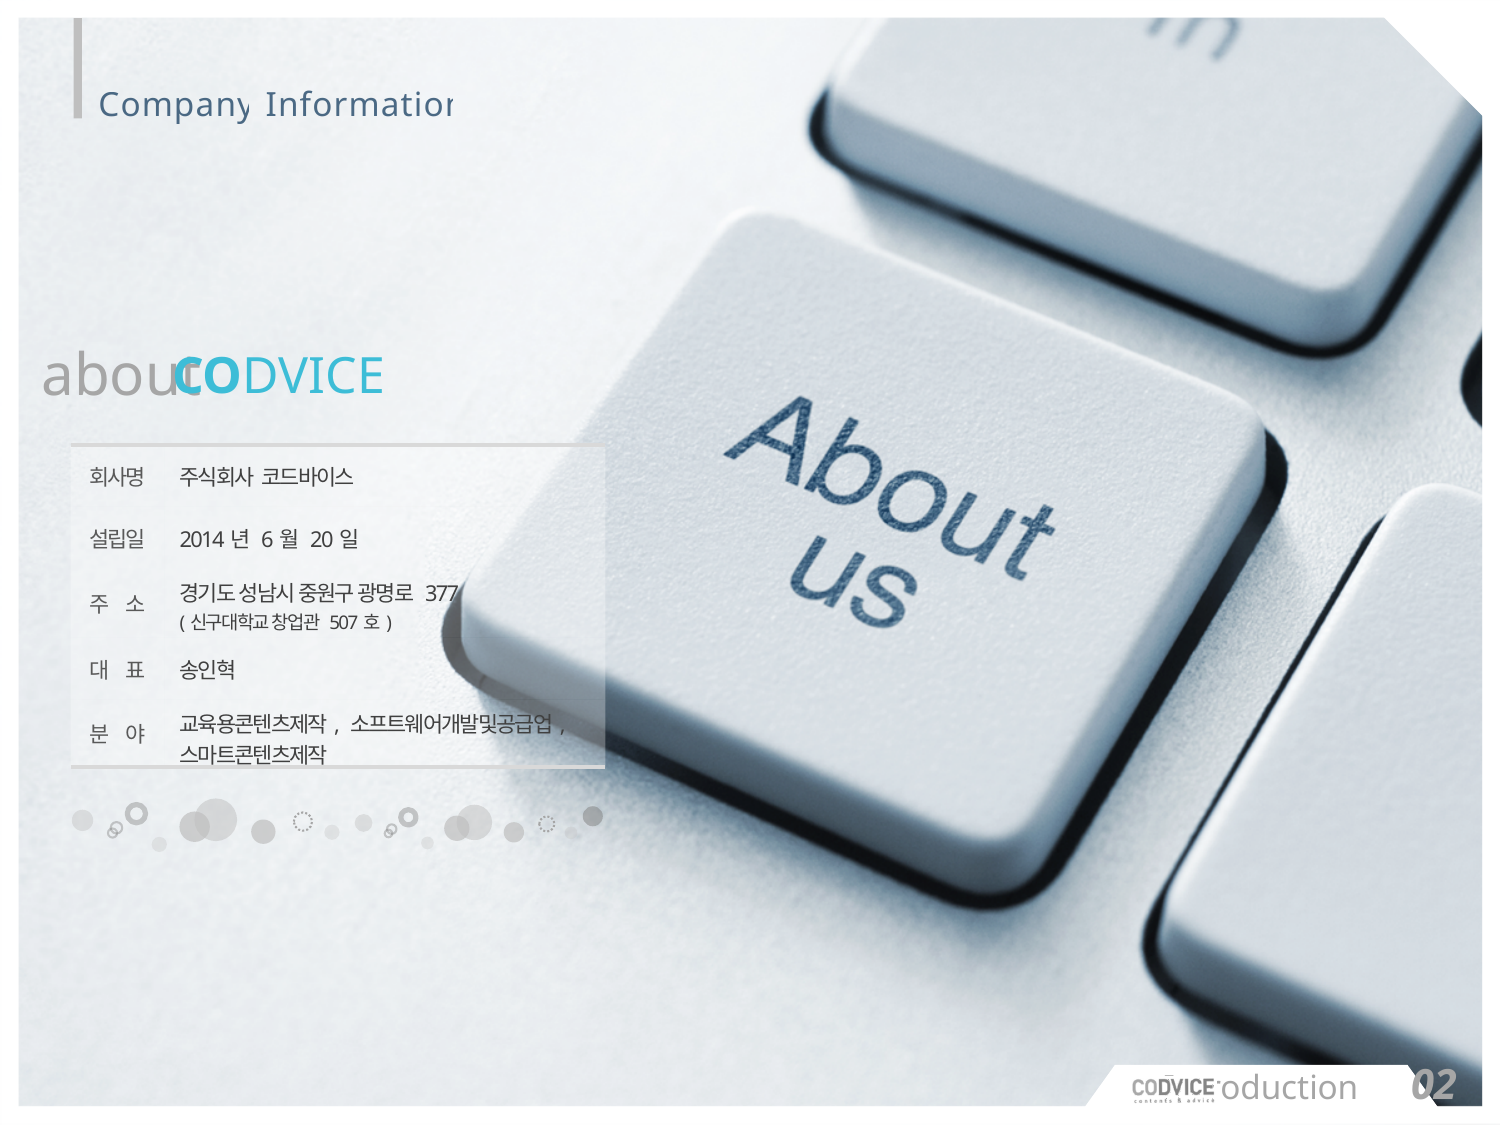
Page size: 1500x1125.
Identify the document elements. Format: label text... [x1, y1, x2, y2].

table_cell 대 표 [71, 638, 165, 700]
table_cell 교육용콘텐츠제작, 소프트웨어개발및공급업, 스마트콘텐츠제작 [165, 700, 605, 765]
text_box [1080, 1064, 1442, 1119]
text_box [73, 17, 682, 132]
table_cell 분 야 [71, 700, 165, 765]
text_box [1380, 14, 1487, 120]
picture [0, 0, 1500, 1125]
table_cell 경기도 성남시 중원구 광명로 377 (신구대학교 창업관 507호) [165, 569, 605, 638]
table_cell 설립일 [71, 507, 165, 569]
table_header 회사명 [71, 447, 165, 507]
table_cell 주 소 [71, 569, 165, 638]
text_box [71, 798, 604, 853]
table_cell 2014년 6월 20일 [165, 507, 605, 569]
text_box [62, 343, 401, 419]
table_header 주식회사 코드바이스 [165, 447, 605, 507]
table_cell 송인혁 [165, 638, 605, 700]
